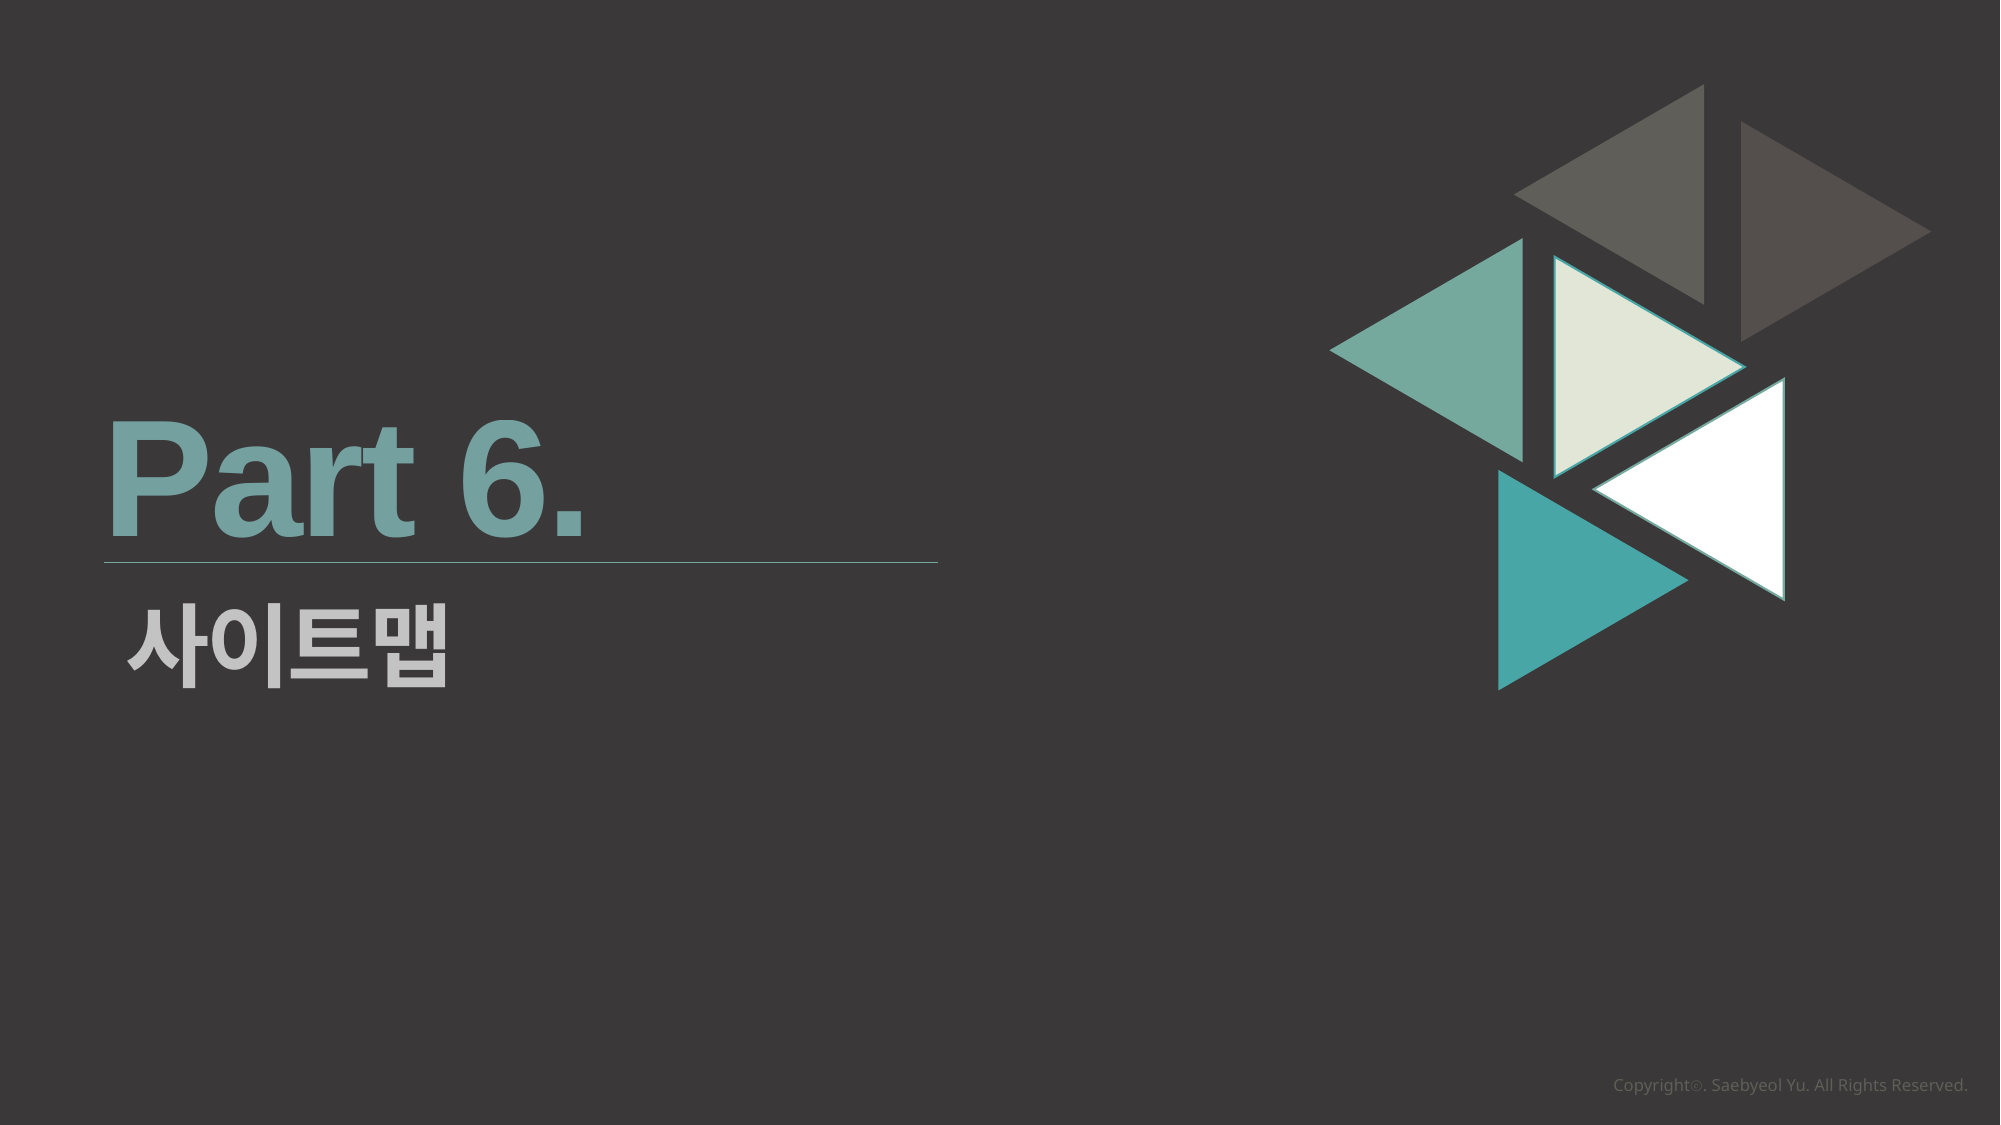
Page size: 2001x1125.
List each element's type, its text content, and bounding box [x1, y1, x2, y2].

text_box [1331, 84, 1932, 691]
text_box Part 6. [87, 362, 609, 578]
text_box 사이트맵 [110, 580, 469, 706]
